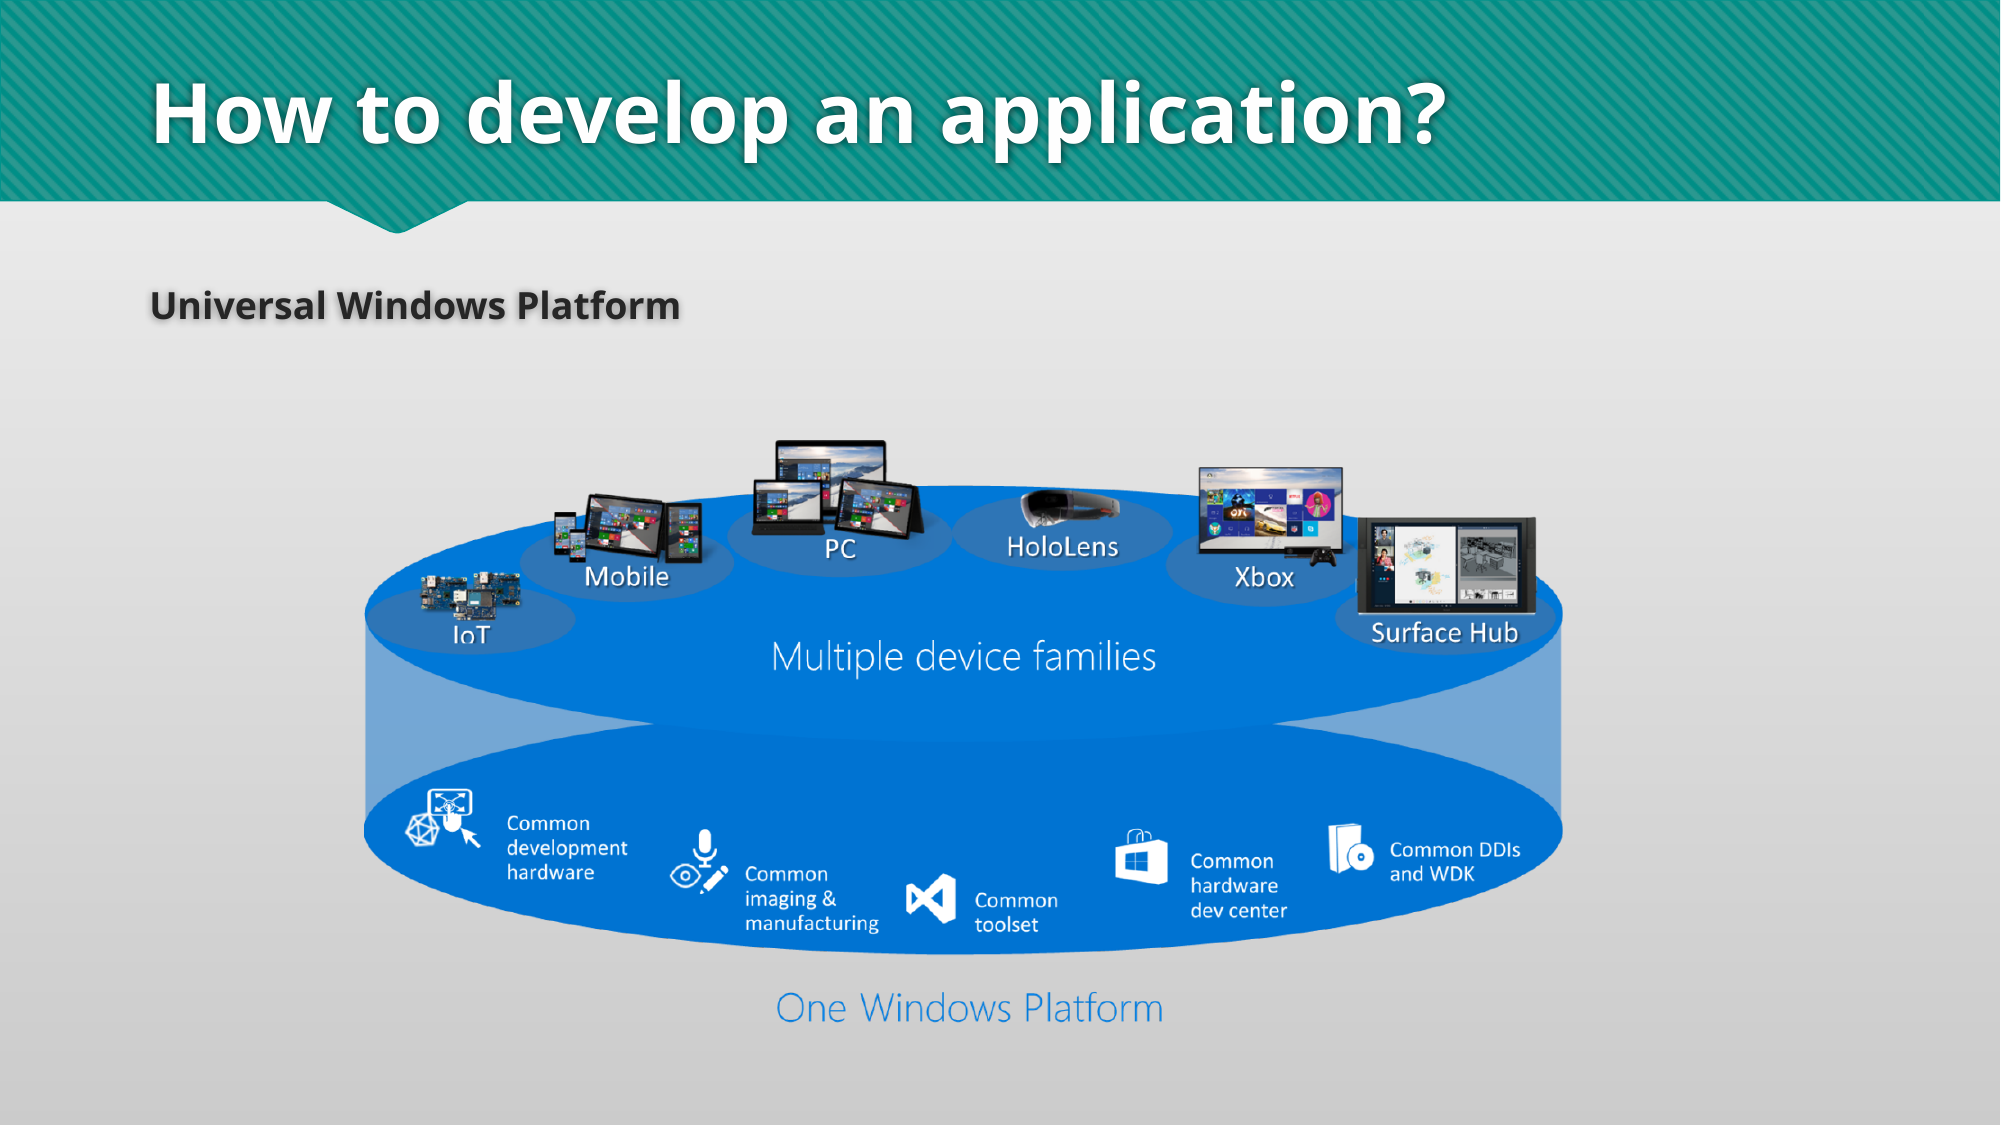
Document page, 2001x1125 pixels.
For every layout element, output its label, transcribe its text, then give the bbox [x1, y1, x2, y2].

list Universal Windows Platform [134, 253, 1869, 356]
picture [363, 440, 1639, 1048]
title How to develop an application? [134, 8, 1869, 168]
